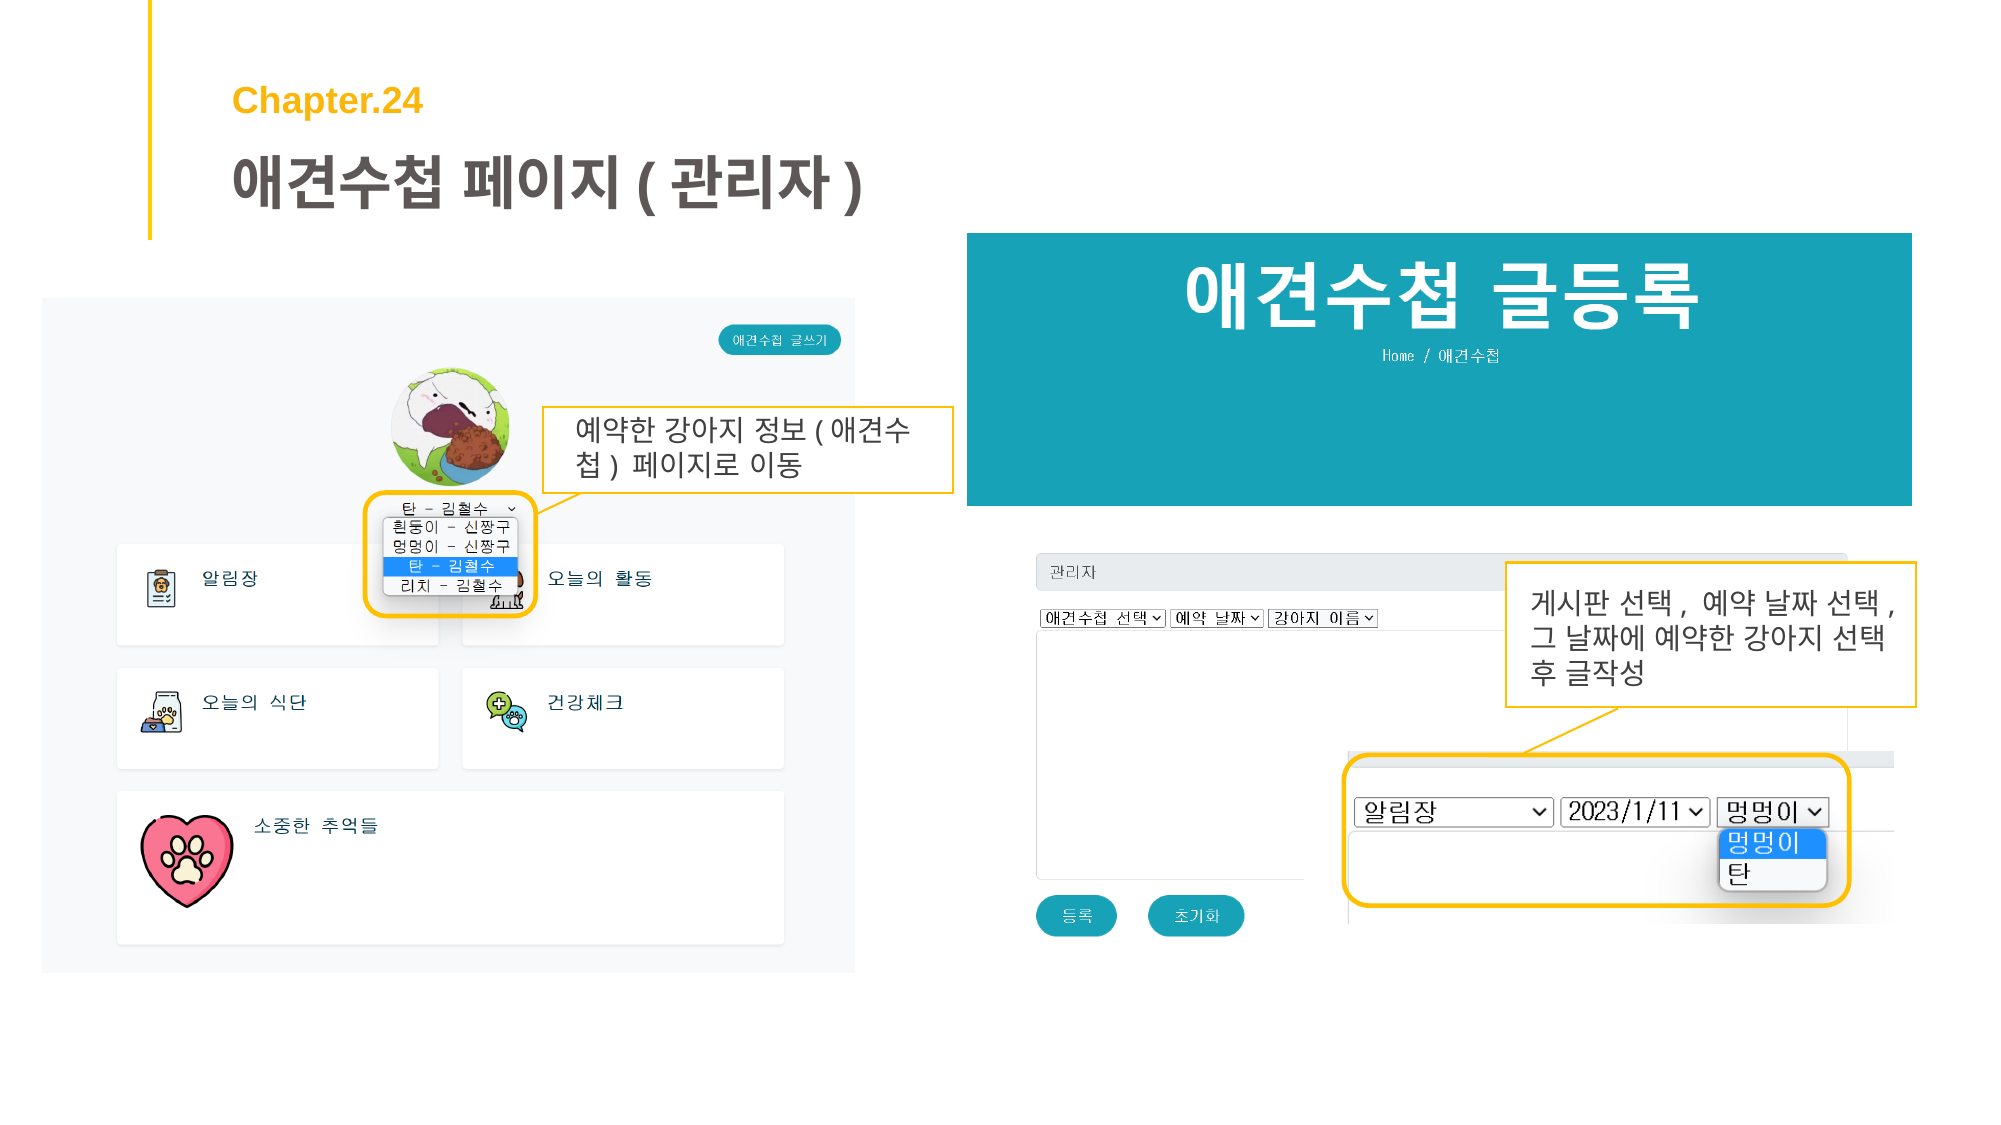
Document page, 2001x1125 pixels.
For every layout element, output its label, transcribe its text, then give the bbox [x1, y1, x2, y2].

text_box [535, 469, 631, 515]
text_box Chapter.24 [217, 68, 1044, 129]
text_box 예약한 강아지 정보(애견수첩) 페이지로 이동 [855, 404, 963, 490]
text_box [1912, 561, 1917, 577]
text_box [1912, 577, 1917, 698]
text_box [855, 490, 954, 494]
picture [42, 298, 855, 973]
text_box [1912, 698, 1917, 708]
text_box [1523, 708, 1618, 754]
text_box 애견수첩 페이지(관리자) [217, 138, 1783, 224]
picture [967, 233, 1912, 959]
